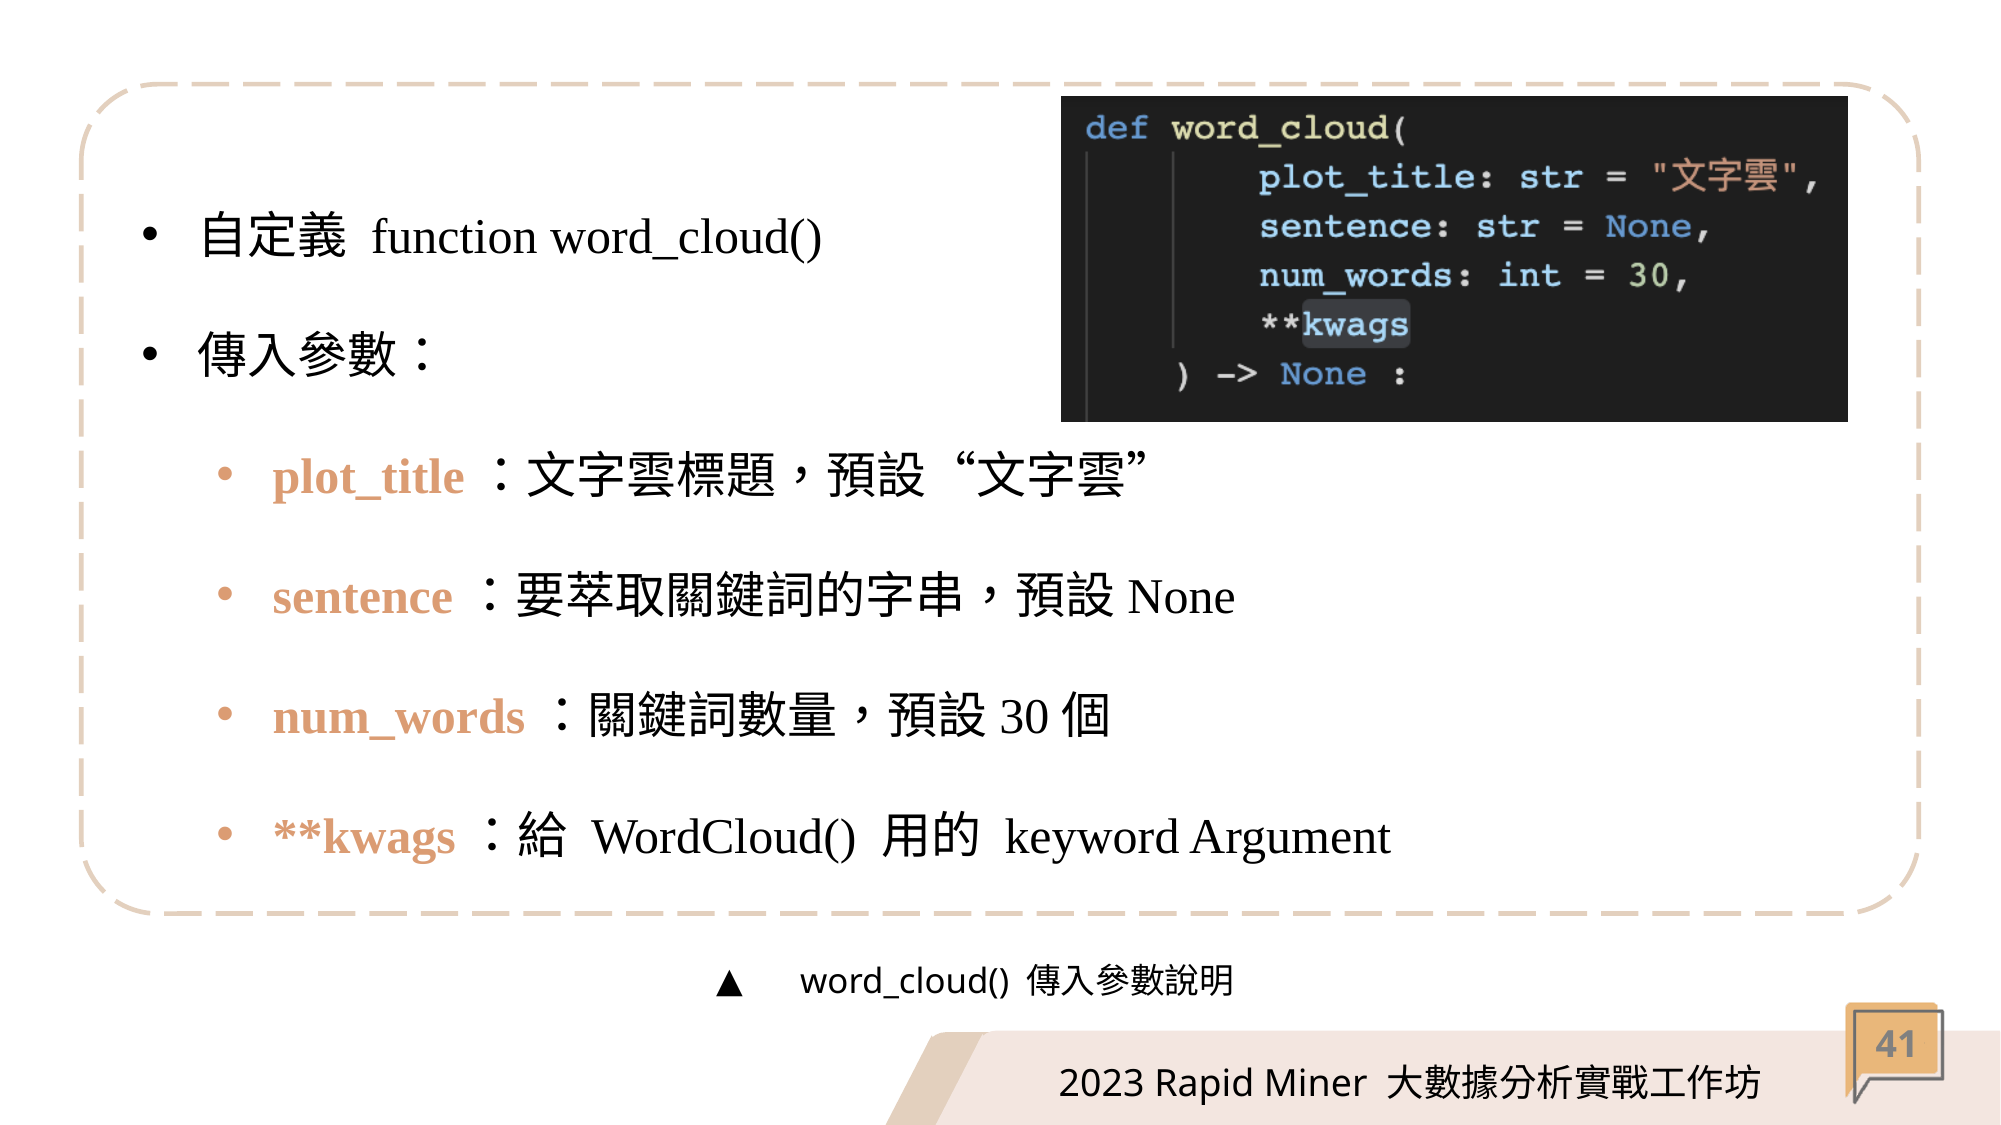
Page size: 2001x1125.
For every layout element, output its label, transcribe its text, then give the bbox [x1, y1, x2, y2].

list word_cloud() 傳入參數說明 [81, 929, 1919, 1008]
picture [1791, 976, 1972, 1125]
picture [1061, 96, 1848, 422]
text_box 自定義 function word_cloud() 傳入參數： plot_title：文字雲標題，預設“文字雲” sentence：要萃取關鍵詞的字串，預設None num_words：關鍵詞數量，預設30個 **kwags：給 WordCloud() 用的 keyword Argument [126, 135, 1810, 871]
